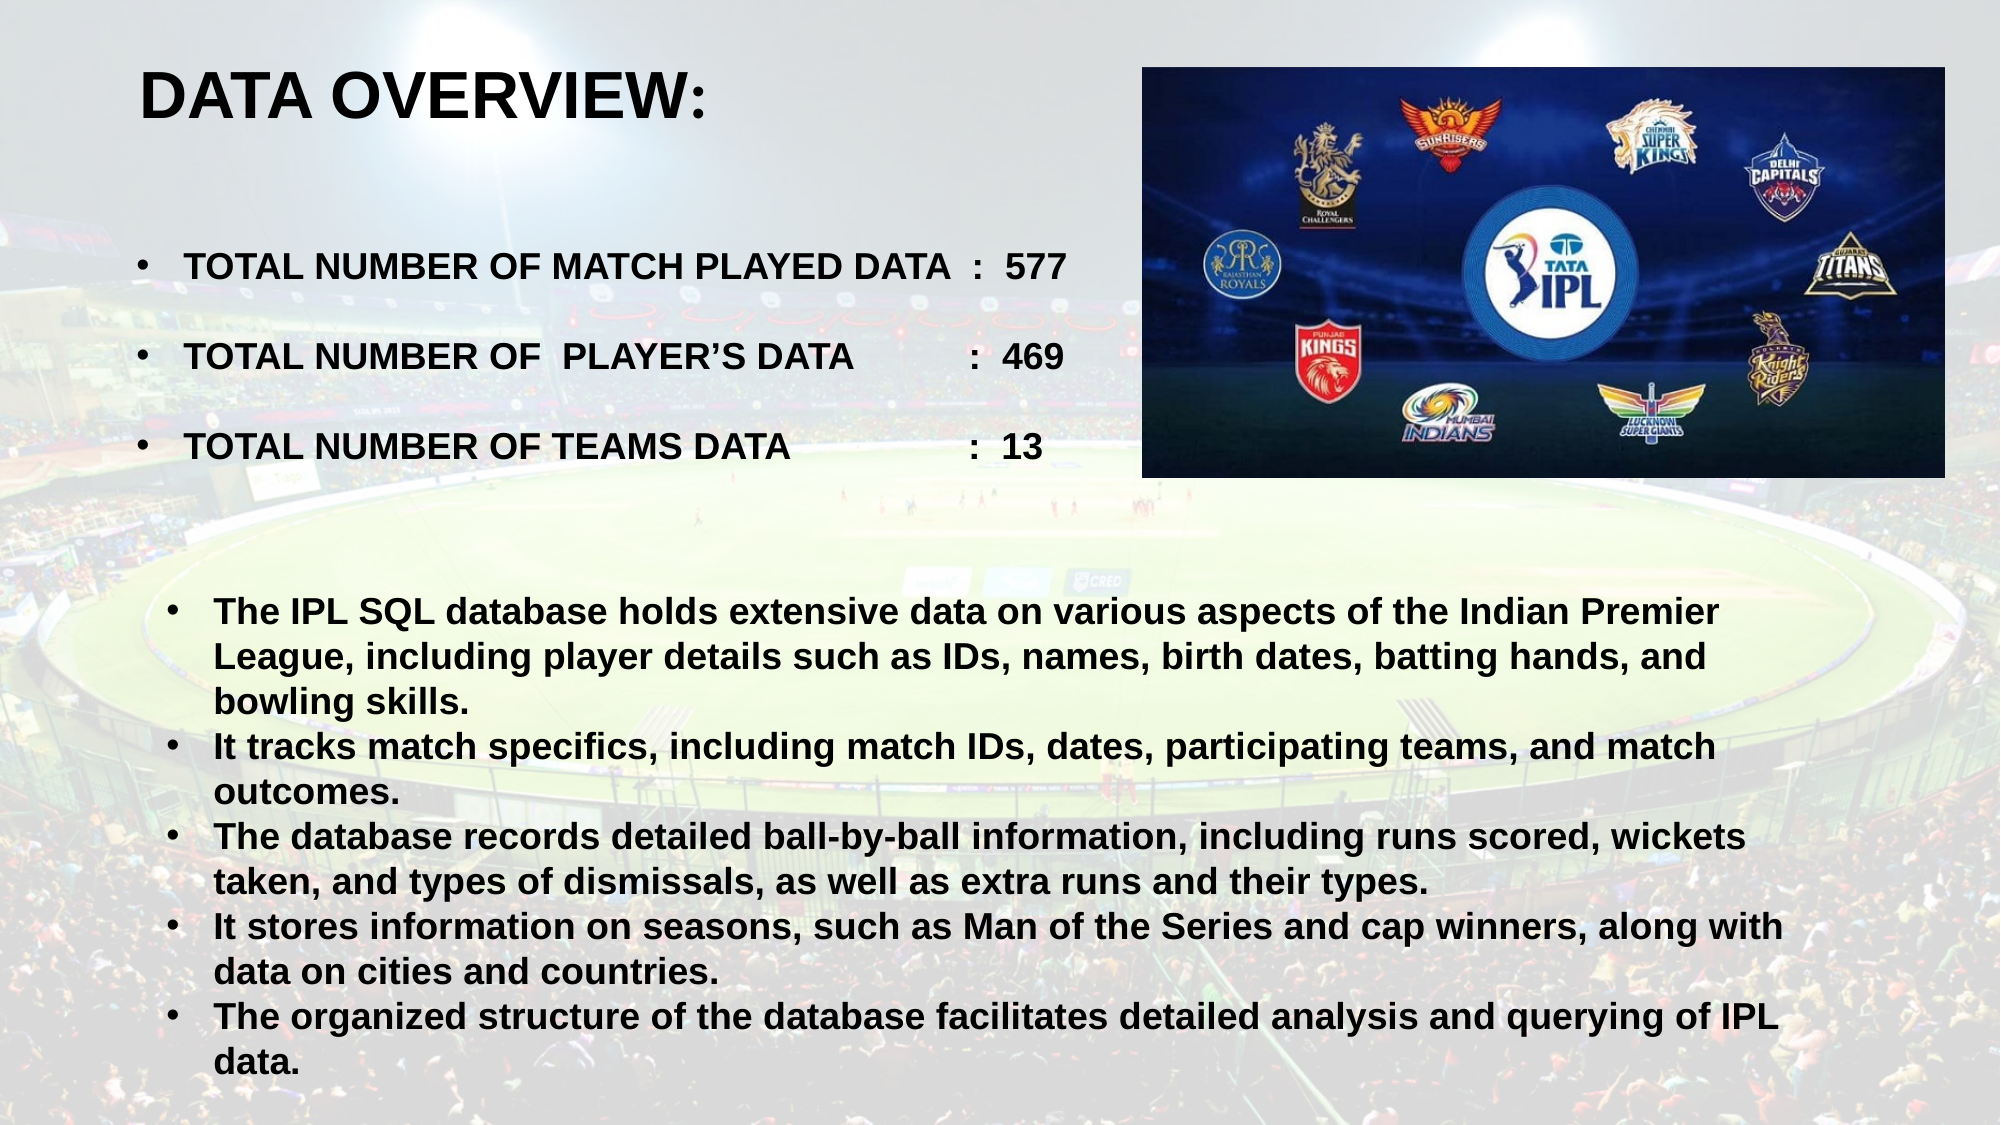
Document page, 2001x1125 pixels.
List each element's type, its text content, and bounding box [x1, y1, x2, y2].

picture [1142, 67, 1945, 478]
text_box DATA OVERVIEW: [124, 44, 723, 140]
text_box The IPL SQL database holds extensive data on various aspects of the Indian Premier League, including player details such as IDs, names, birth dates, batting hands, and bowling skills. It tracks match specifics, including match IDs, dates, participating teams, and match outcomes. The database records detailed ball-by-ball information, including runs scored, wickets taken, and types of dismissals, as well as extra runs and their types. It stores information on seasons, such as Man of the Series and cap winners, along with data on cities and countries. The organized structure of the database facilitates detailed analysis and querying of IPL data. [151, 579, 1865, 1125]
text_box TOTAL NUMBER OF MATCH PLAYED DATA : 577 TOTAL NUMBER OF PLAYER’S DATA : 469 TOTAL NUMBER OF TEAMS DATA : 13 [121, 234, 1142, 475]
